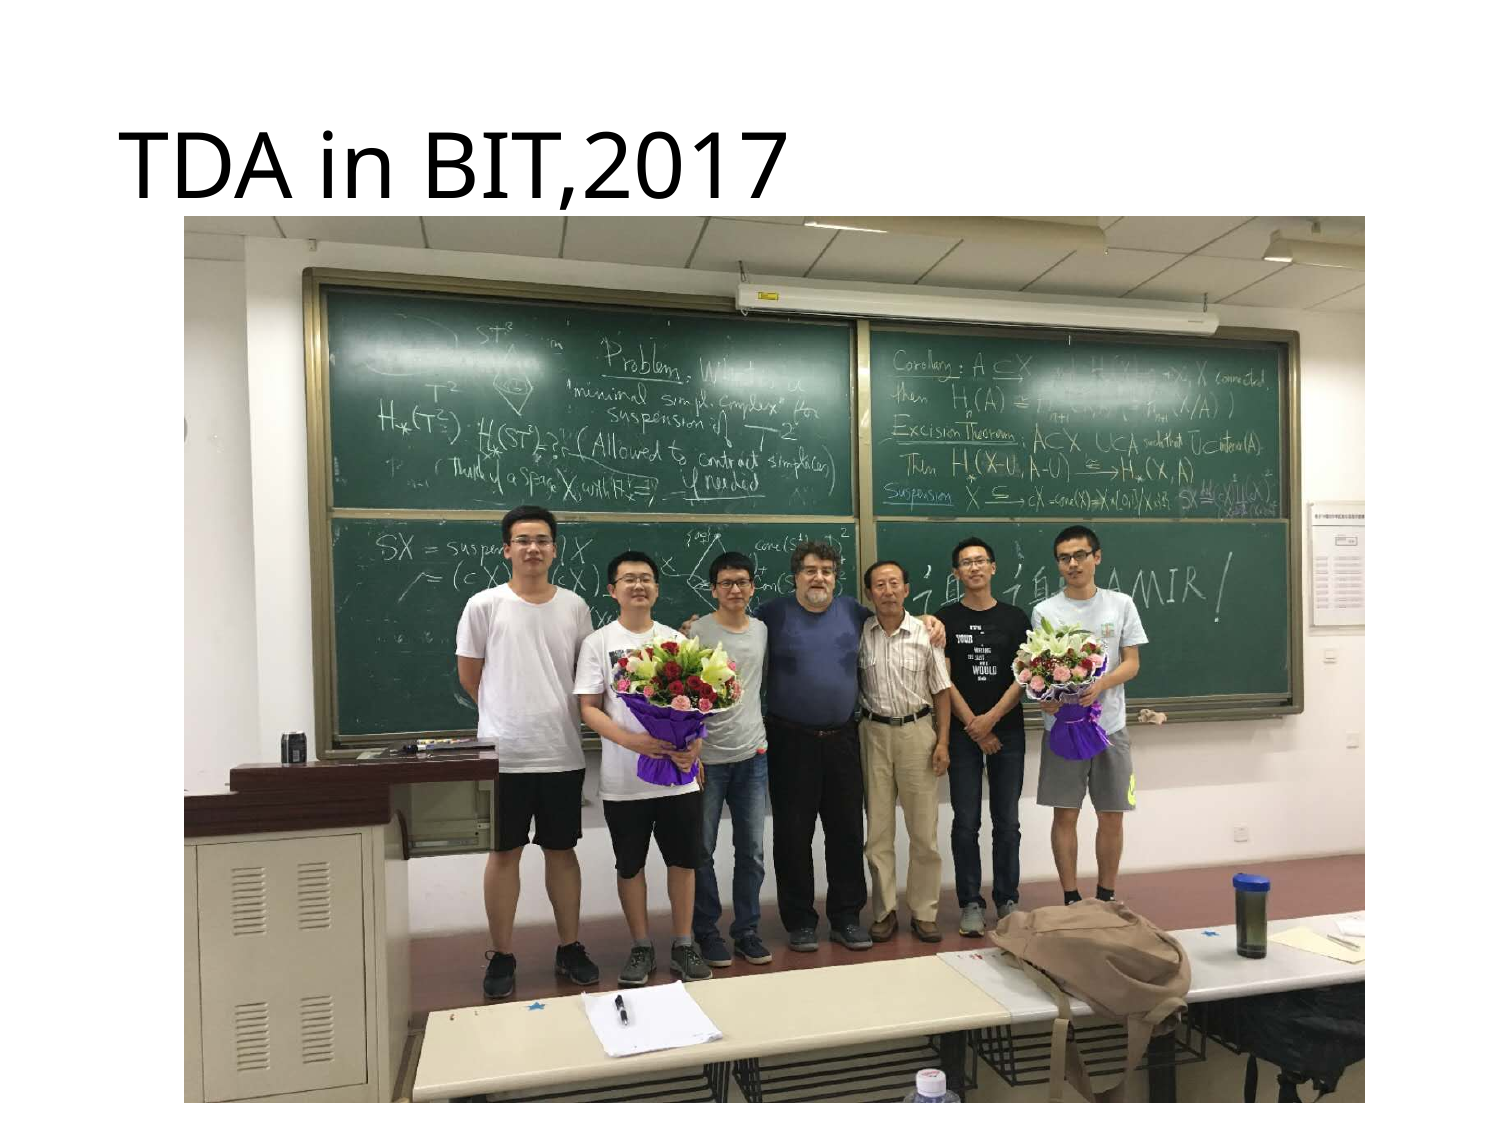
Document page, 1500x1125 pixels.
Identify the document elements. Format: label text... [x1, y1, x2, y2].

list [184, 216, 1365, 1103]
title TDA in BIT,2017 [103, 59, 1397, 278]
